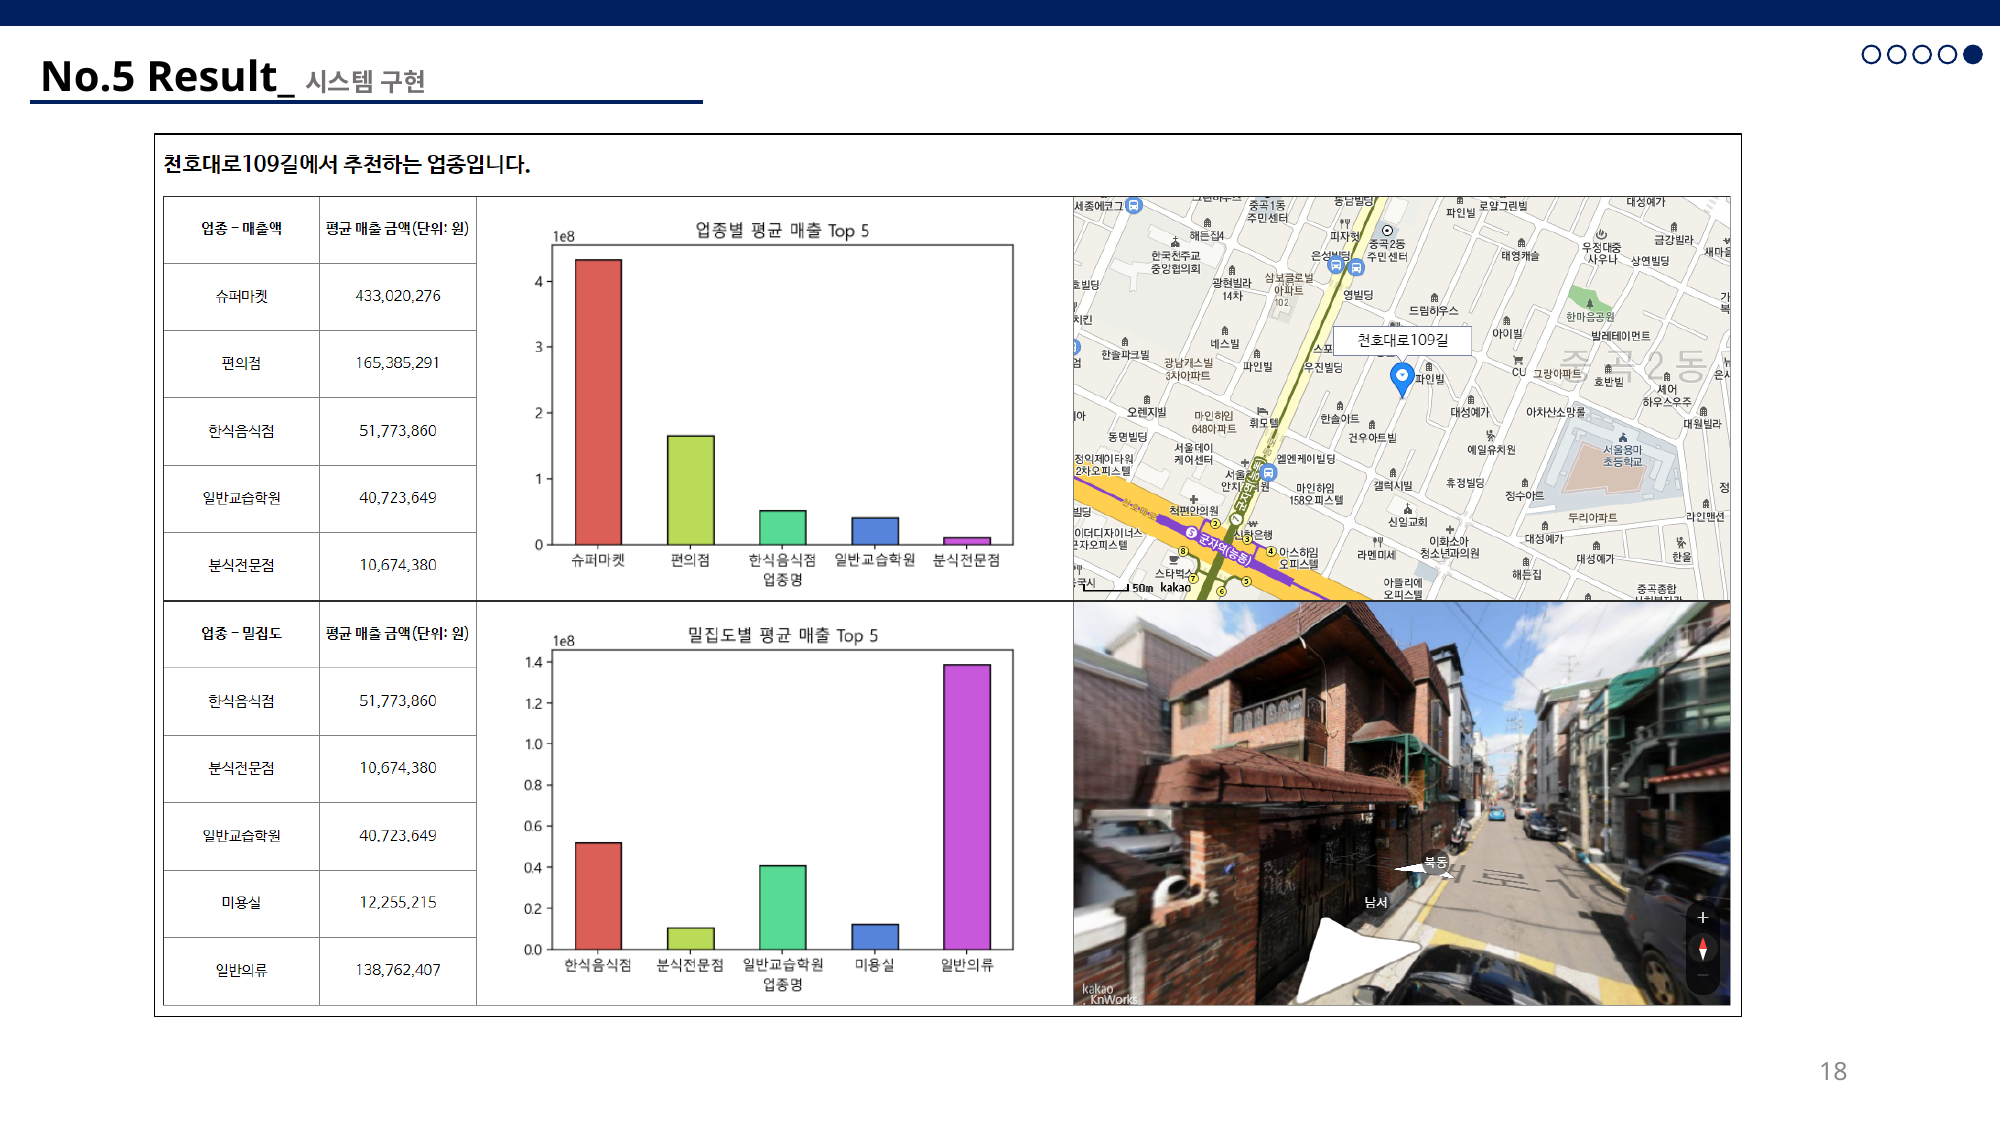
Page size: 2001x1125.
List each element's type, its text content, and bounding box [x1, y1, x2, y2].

picture [154, 134, 1741, 1016]
slide_number 18 [1412, 1042, 1863, 1103]
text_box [24, 41, 707, 108]
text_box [1862, 45, 1983, 64]
text_box [0, 0, 2000, 25]
